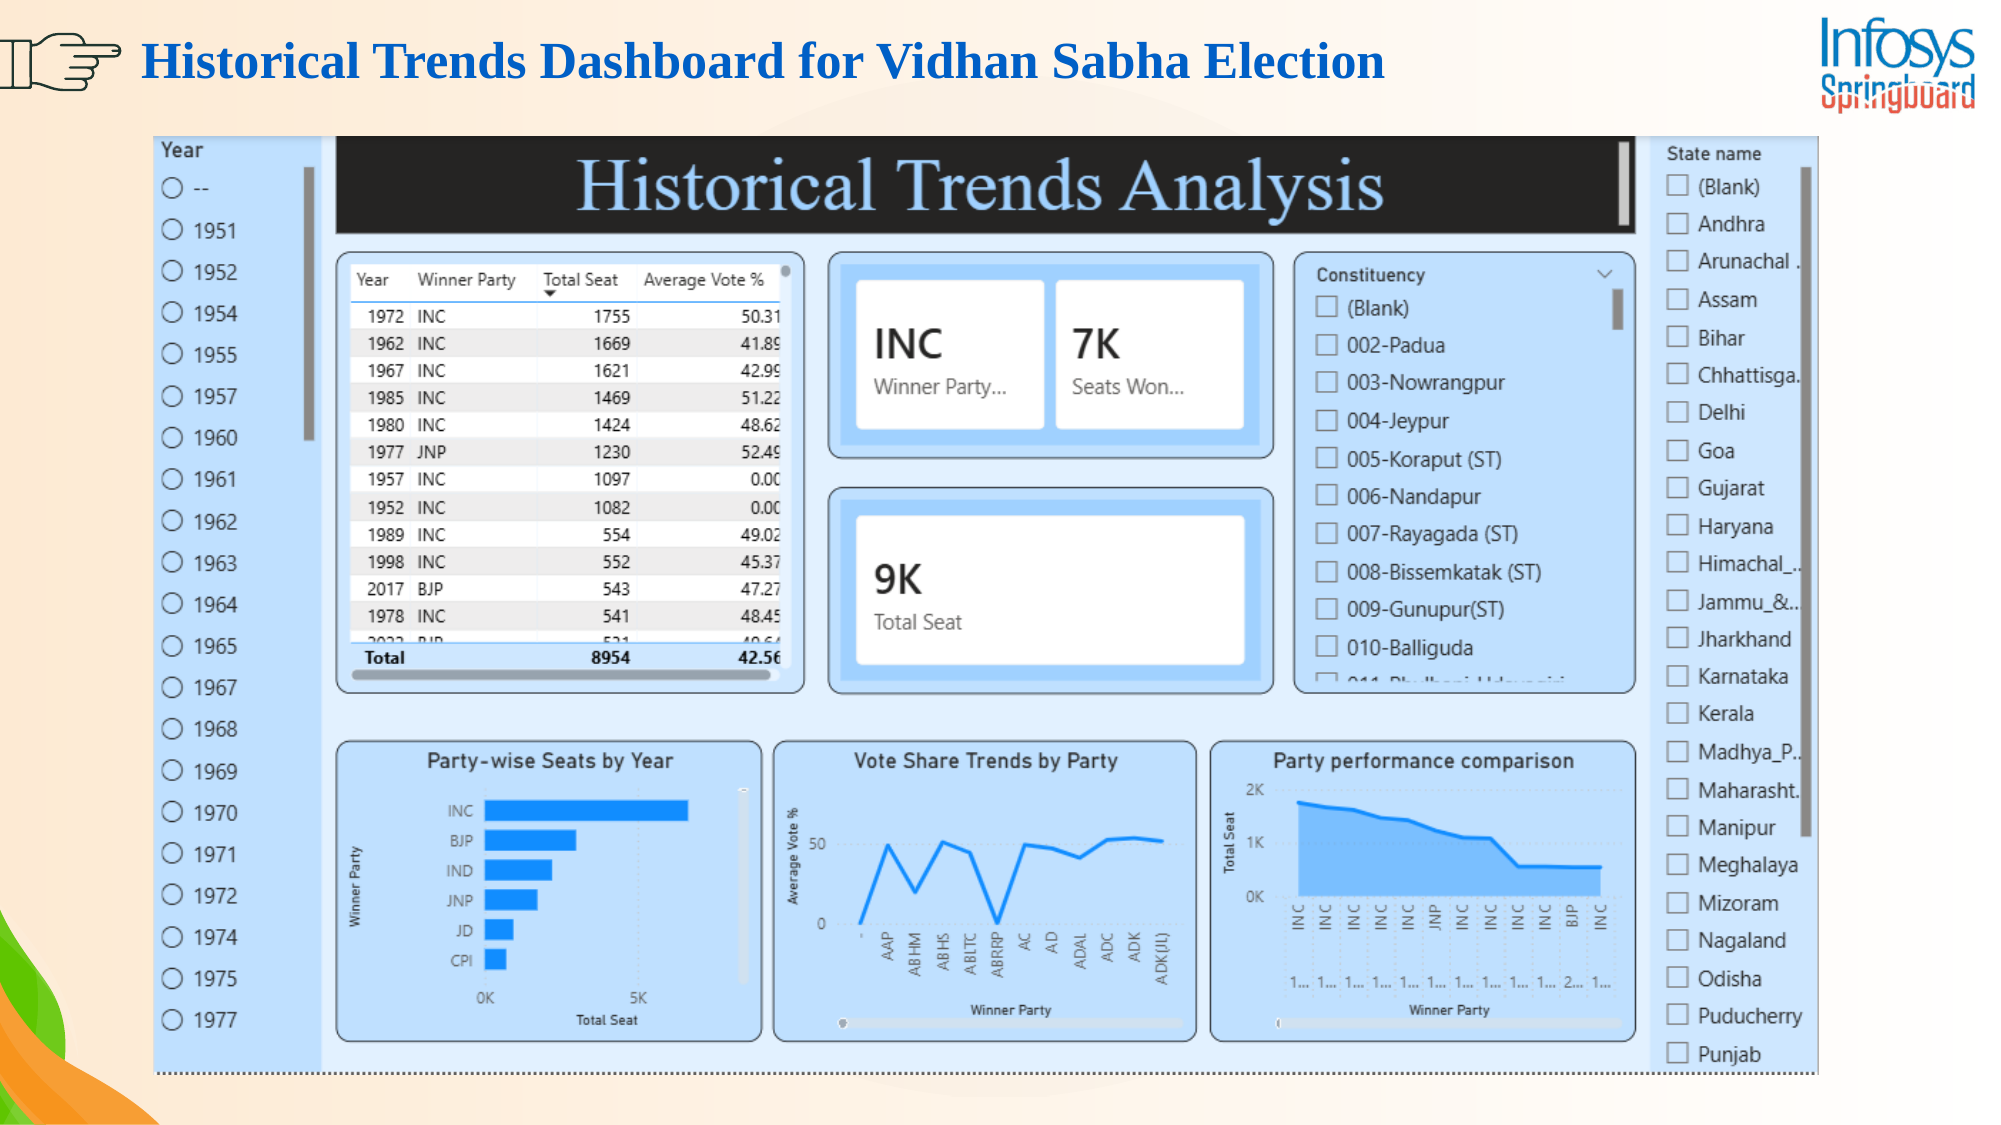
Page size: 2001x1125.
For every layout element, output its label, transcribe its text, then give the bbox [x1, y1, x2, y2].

picture [153, 136, 1819, 1075]
title Historical Trends Dashboard for Vidhan Sabha Election [126, 26, 1810, 99]
picture [1815, 13, 1980, 116]
